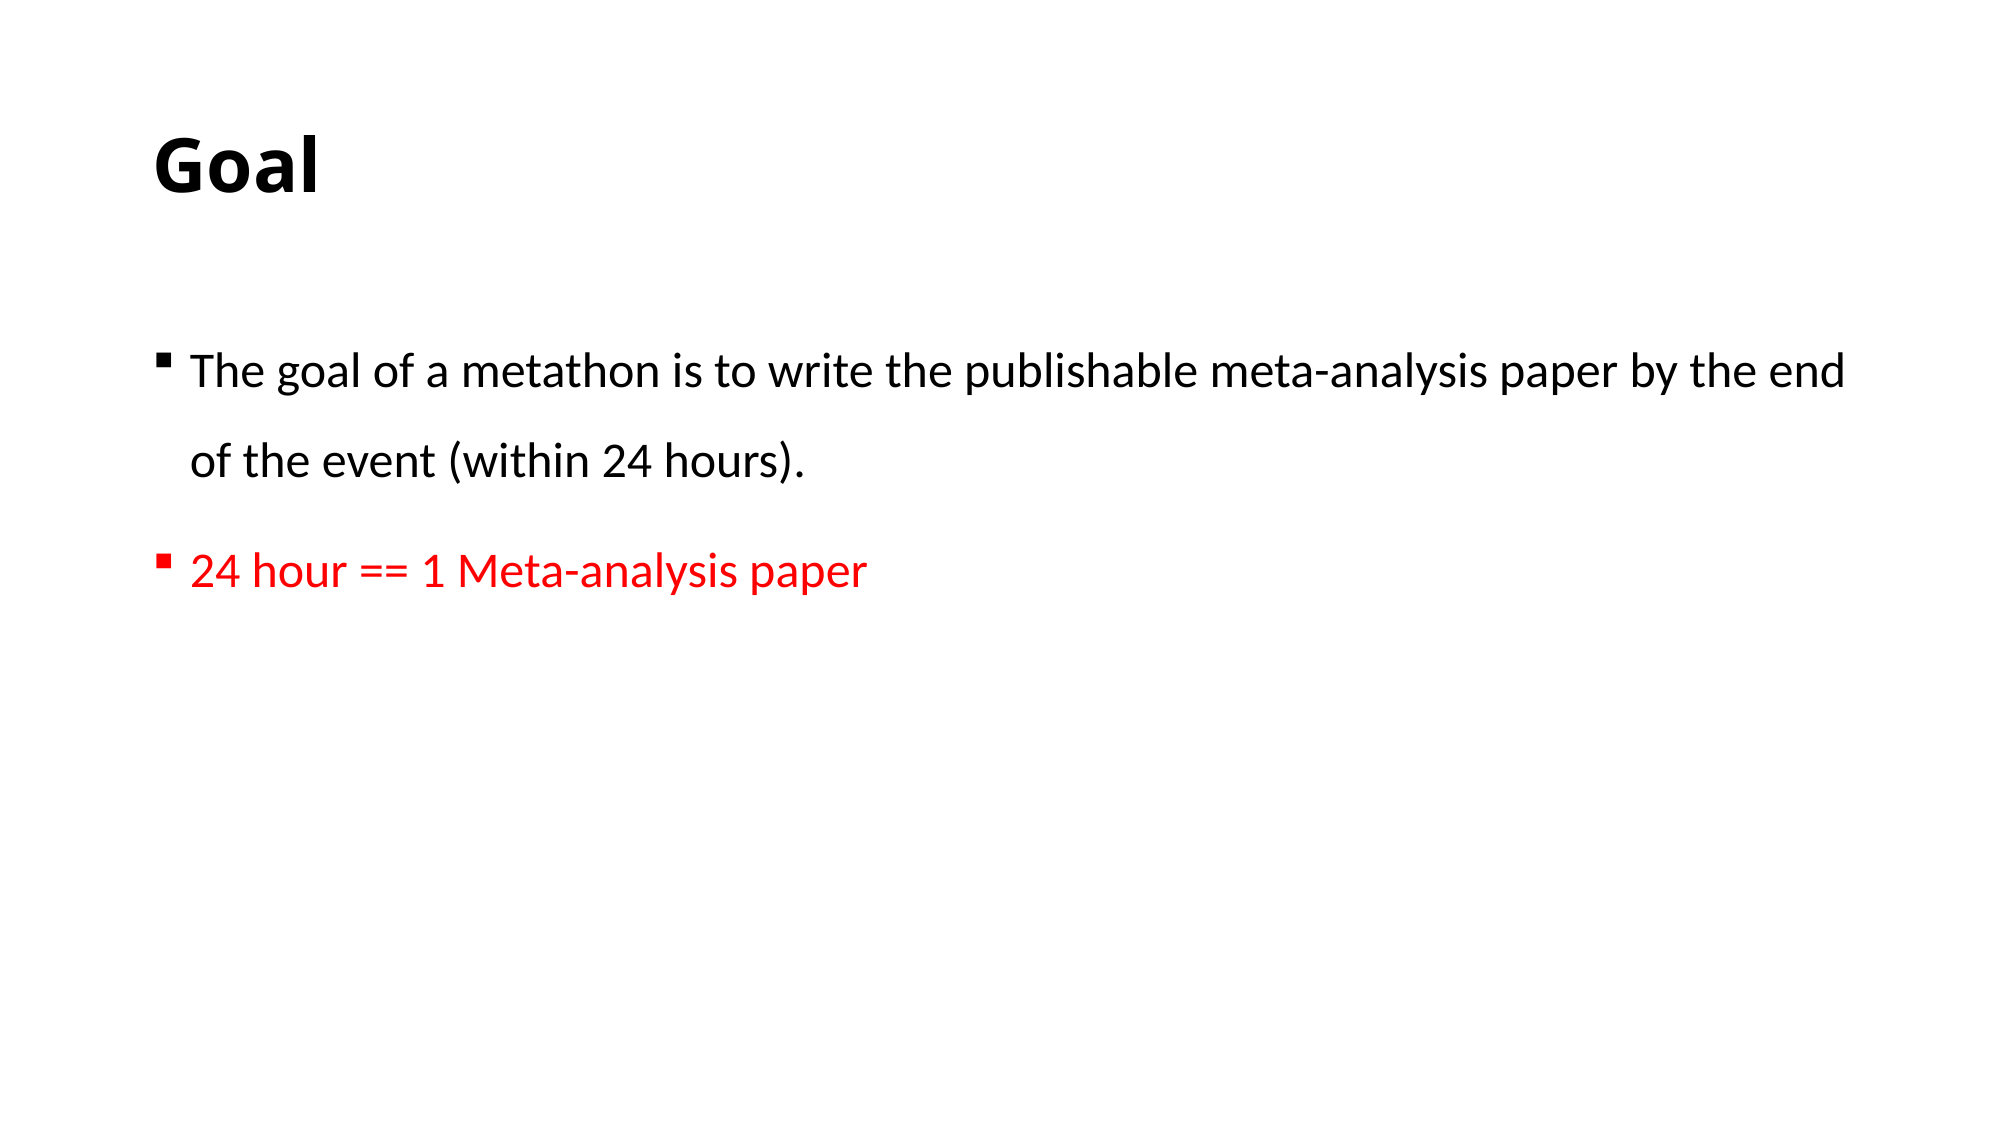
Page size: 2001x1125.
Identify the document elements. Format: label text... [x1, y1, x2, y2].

list The goal of a metathon is to write the publishable meta-analysis paper by the end of the event (within 24 hours). 24 hour == 1 Meta-analysis paper [137, 299, 1863, 1014]
title Goal [137, 59, 1863, 278]
